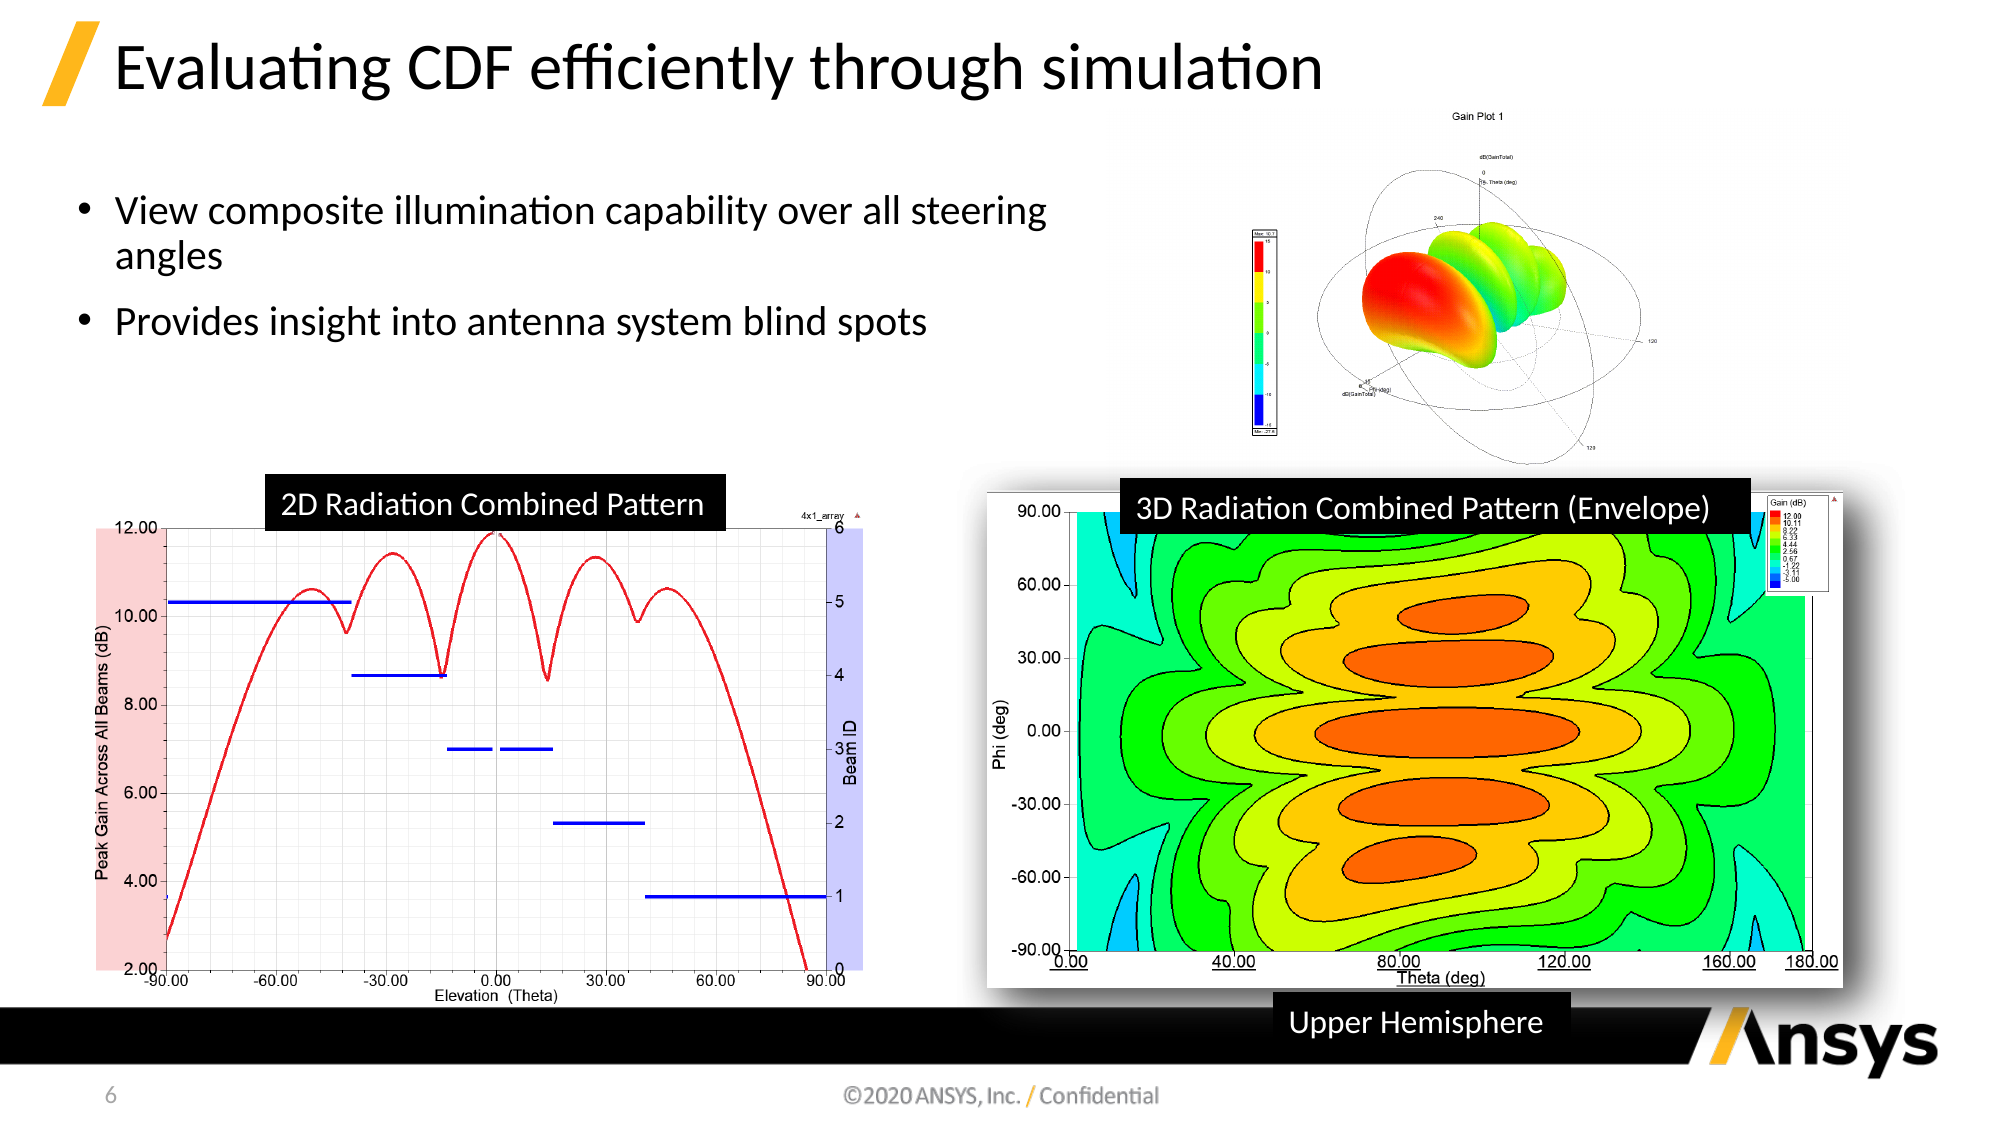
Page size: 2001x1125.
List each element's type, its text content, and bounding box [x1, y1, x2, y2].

text_box View composite illumination capability over all steering angles Provides insight into antenna system blind spots [62, 181, 1074, 403]
text_box 2D Radiation Combined Pattern [265, 474, 726, 509]
picture [0, 0, 2000, 1125]
title Evaluating CDF efficiently through simulation [99, 24, 1900, 164]
slide_number 6 [89, 1073, 540, 1114]
text_box Upper Hemisphere [1273, 992, 1571, 1048]
